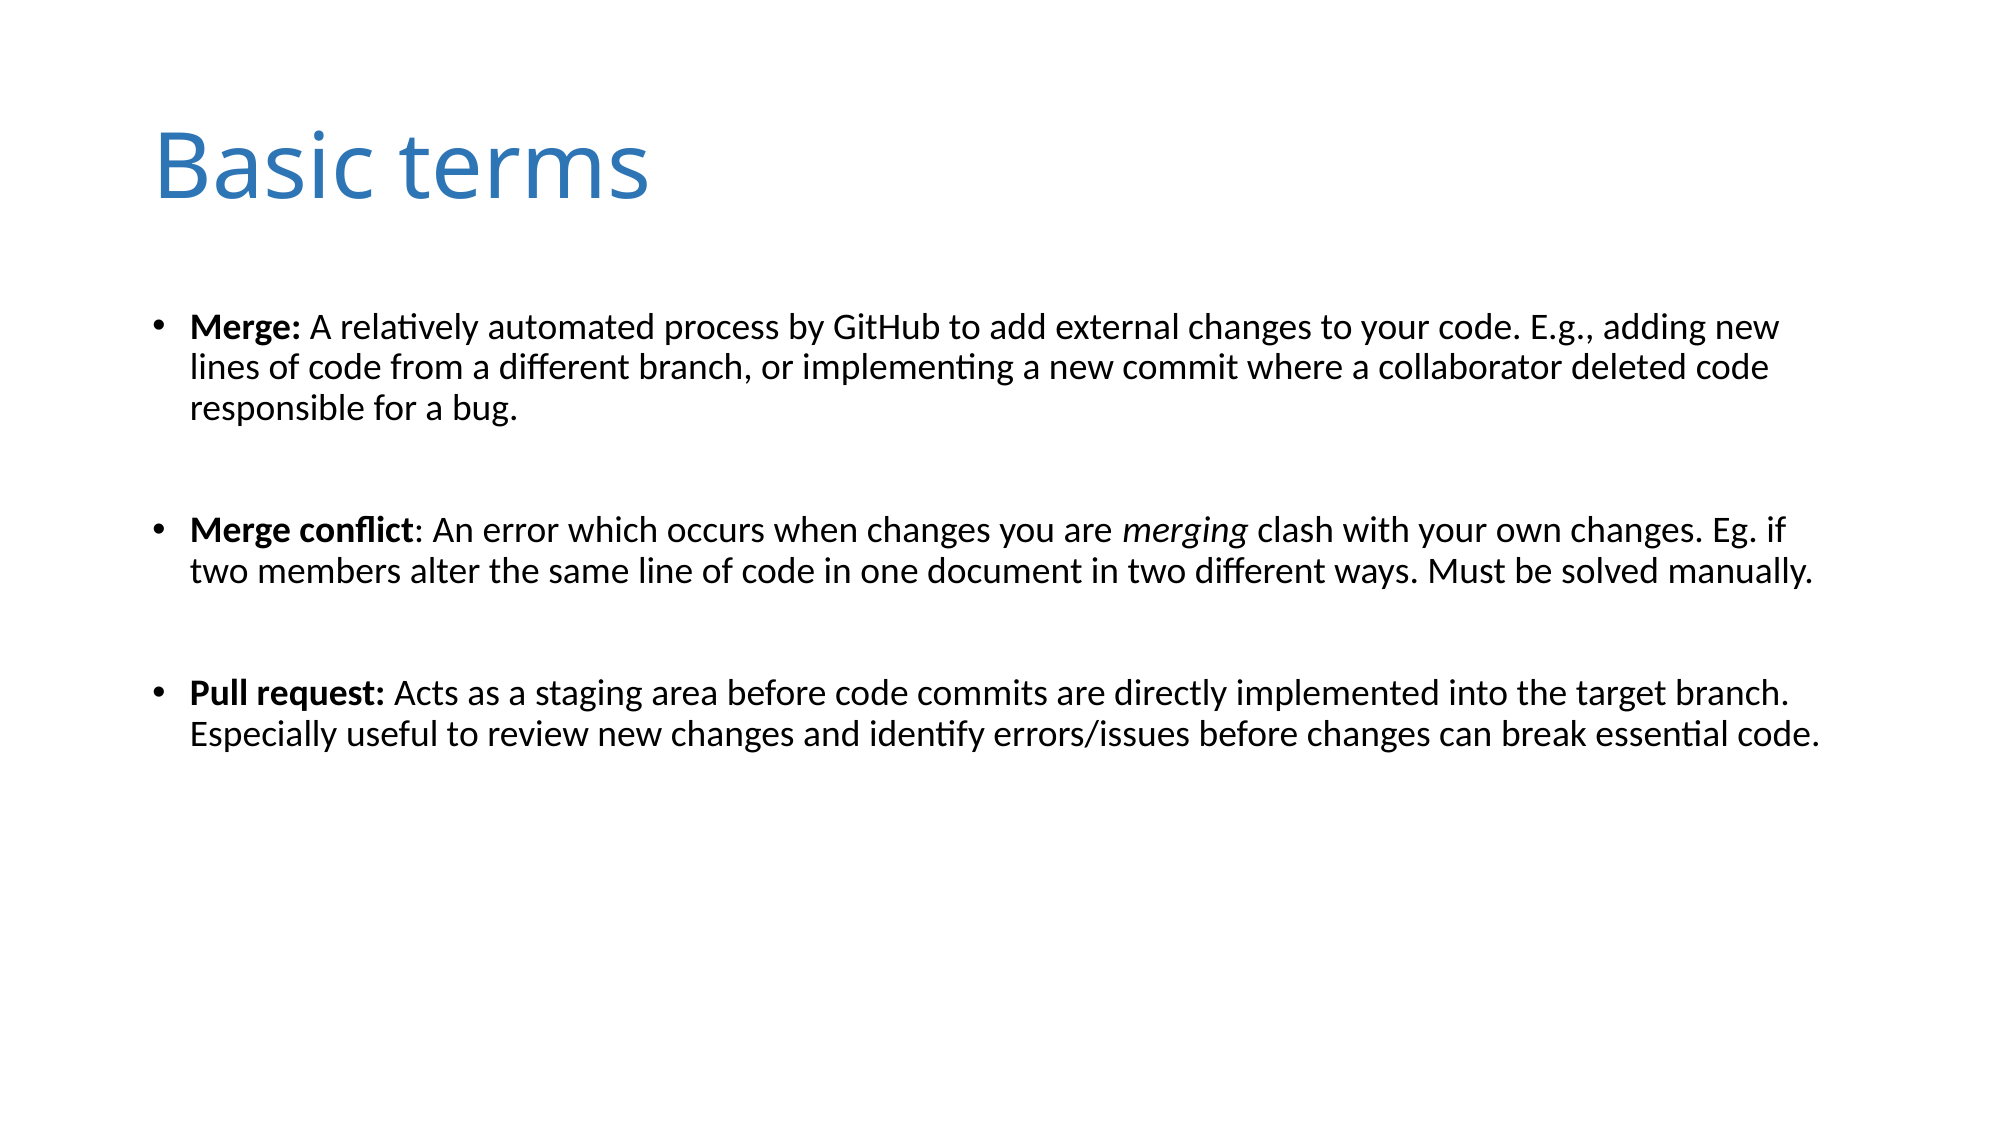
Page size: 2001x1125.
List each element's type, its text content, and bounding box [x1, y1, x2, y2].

list Merge: A relatively automated process by GitHub to add external changes to your code. E.g., adding new lines of code from a different branch, or implementing a new commit where a collaborator deleted code responsible for a bug. Merge conflict: An error which occurs when changes you are merging clash with your own changes. Eg. if two members alter the same line of code in one document in two different ways. Must be solved manually. Pull request: Acts as a staging area before code commits are directly implemented into the target branch. Especially useful to review new changes and identify errors/issues before changes can break essential code. [137, 299, 1863, 1014]
title Basic terms [137, 59, 1863, 278]
